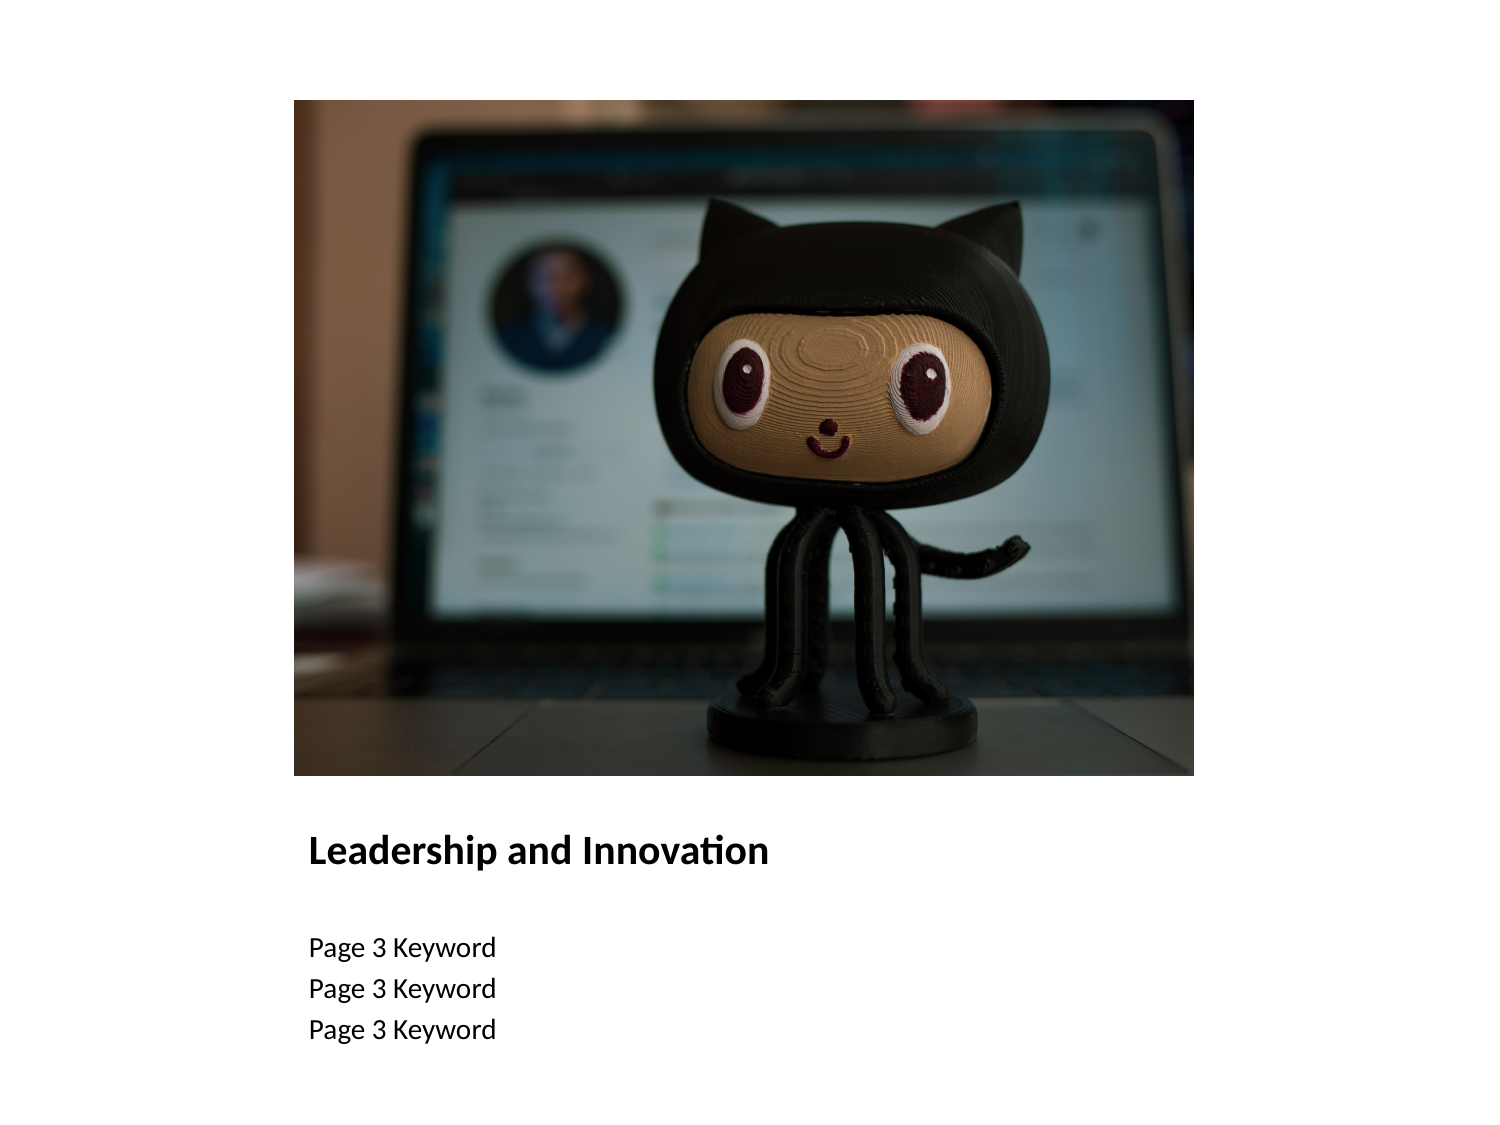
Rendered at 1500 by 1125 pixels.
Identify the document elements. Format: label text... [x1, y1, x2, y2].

picture [293, 100, 1195, 776]
list Page 3 Keyword Page 3 Keyword Page 3 Keyword [294, 880, 1194, 1013]
title Leadership and Innovation [294, 787, 1194, 880]
